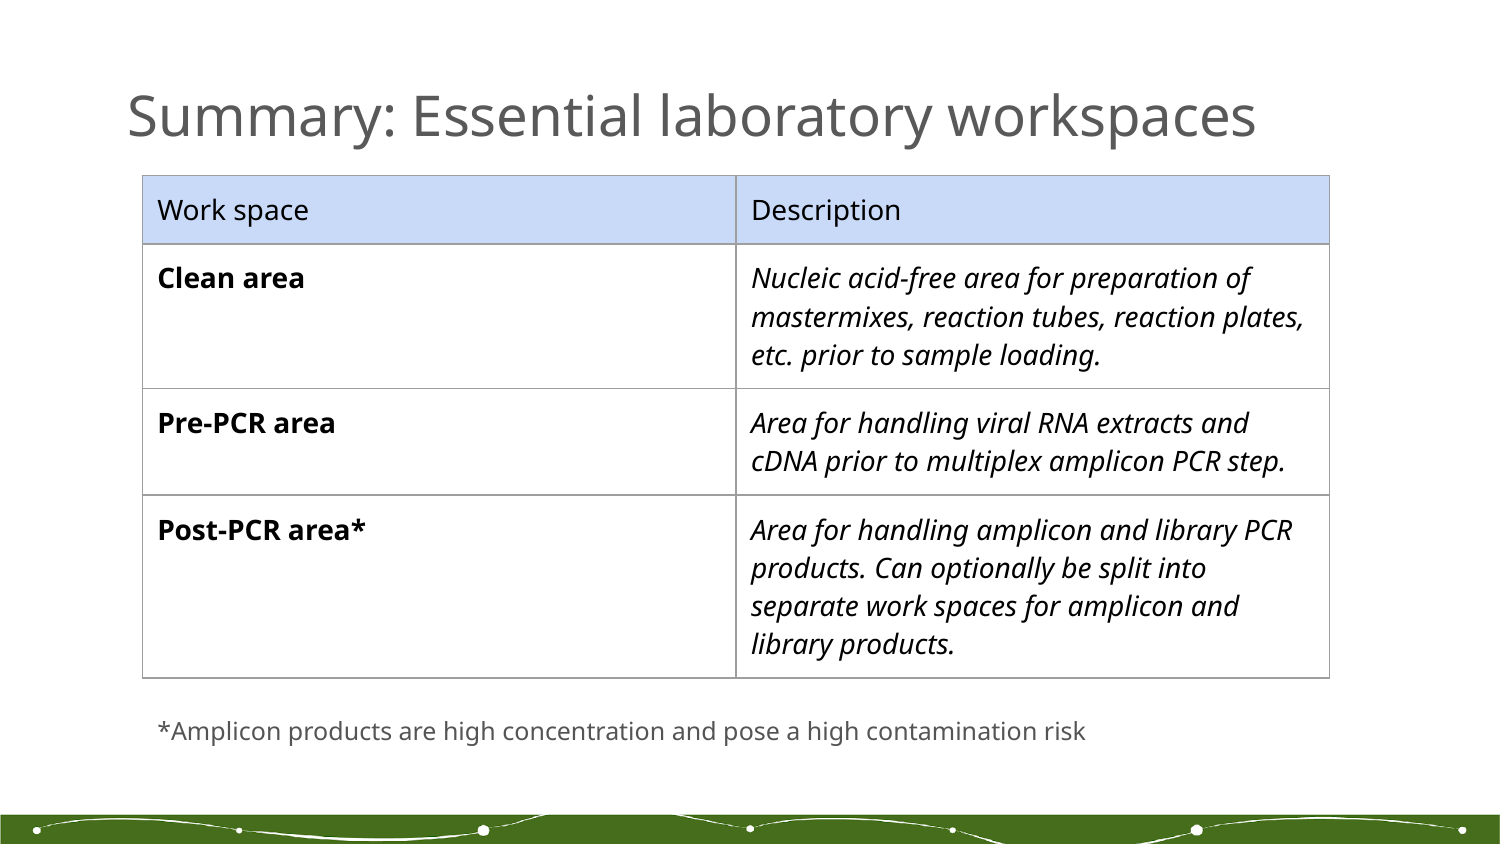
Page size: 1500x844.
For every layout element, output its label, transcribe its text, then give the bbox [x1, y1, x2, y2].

table_header Work space [143, 176, 735, 243]
title Summary: Essential laboratory workspaces [112, 48, 1397, 156]
table_cell Pre-PCR area [143, 389, 735, 494]
table_header Description [737, 176, 1329, 243]
picture [0, 814, 1500, 844]
table_cell Post-PCR area* [143, 496, 735, 677]
table_cell Area for handling amplicon and library PCR products. Can optionally be split into separate work spaces for amplicon and library products. [737, 496, 1329, 677]
table_cell Area for handling viral RNA extracts and cDNA prior to multiplex amplicon PCR step. [737, 389, 1329, 494]
text_box *Amplicon products are high concentration and pose a high contamination risk [142, 700, 1243, 761]
table_cell Nucleic acid-free area for preparation of mastermixes, reaction tubes, reaction plates, etc. prior to sample loading. [737, 245, 1329, 388]
table_cell Clean area [143, 245, 735, 388]
